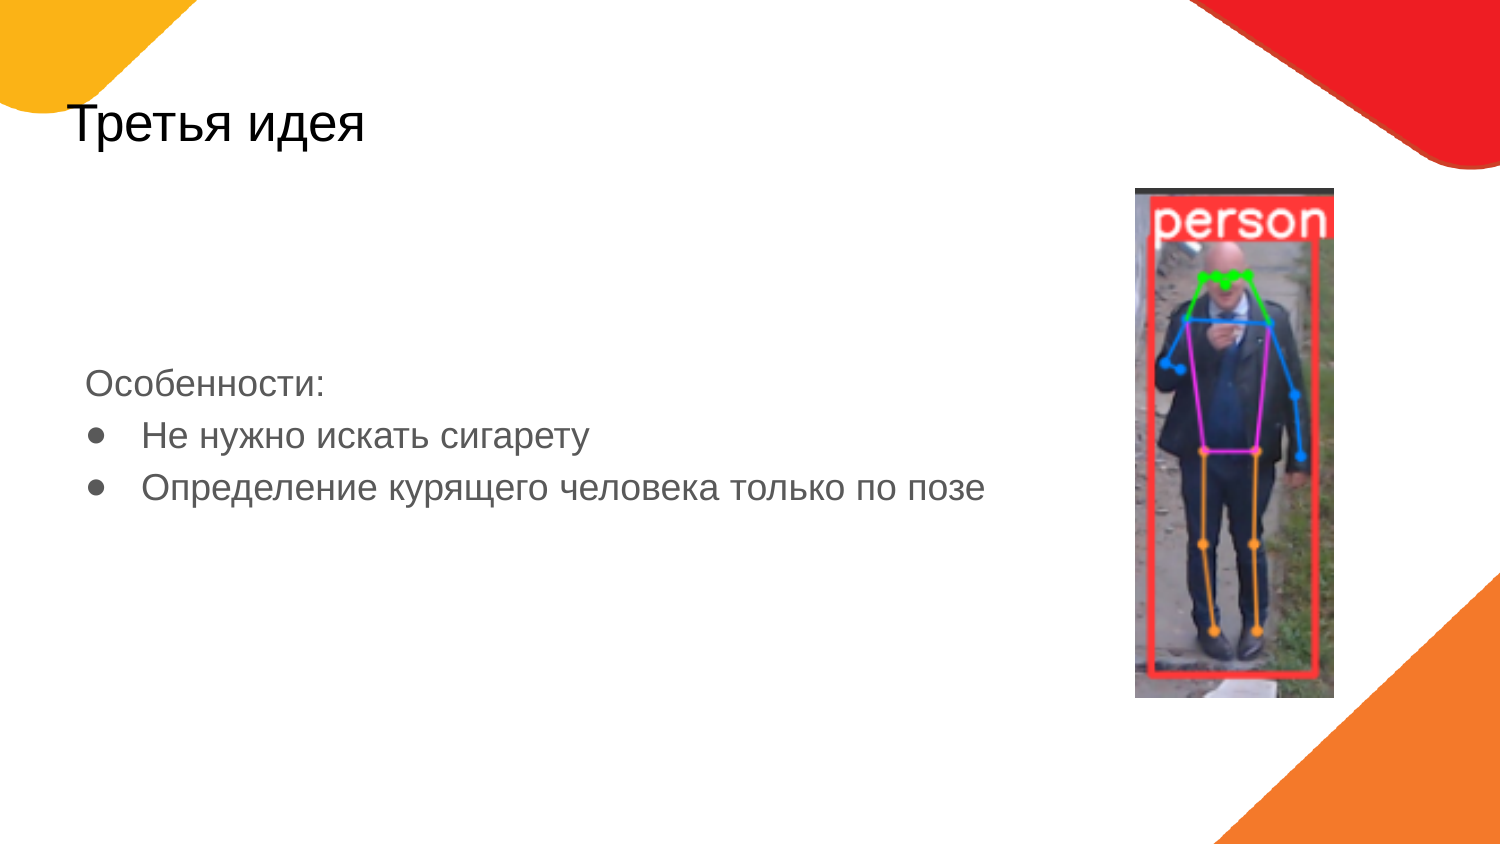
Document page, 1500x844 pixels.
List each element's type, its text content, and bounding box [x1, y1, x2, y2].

title Третья идея [51, 72, 1449, 167]
list Особенности: Не нужно искать сигарету Определение курящего человека только по позе [51, 189, 1449, 750]
picture [0, 0, 1500, 844]
